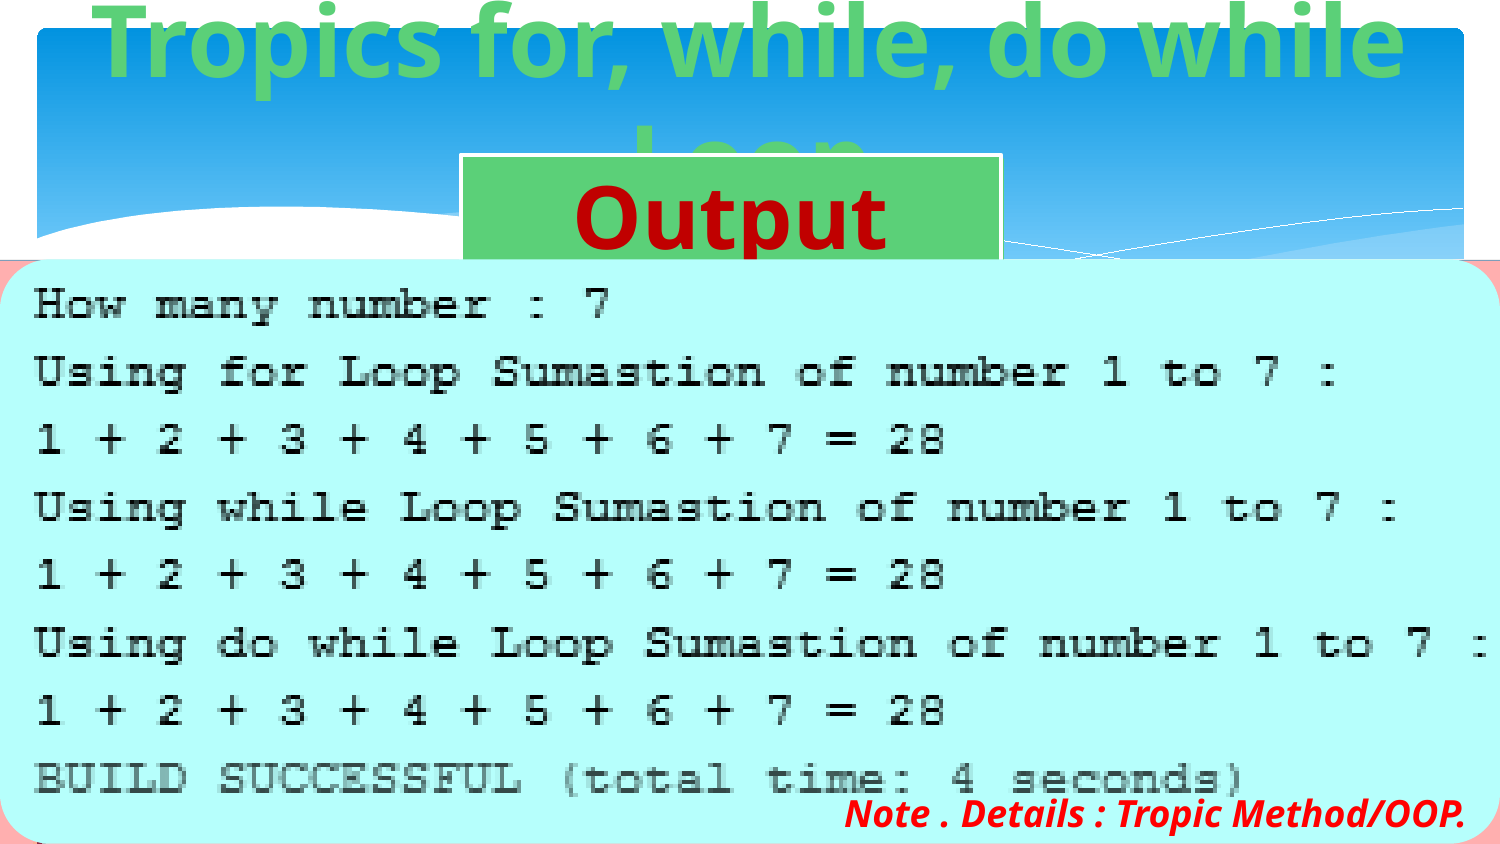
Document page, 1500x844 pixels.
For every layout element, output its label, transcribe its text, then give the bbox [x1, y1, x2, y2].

title Tropics for, while, do while Loop [0, 0, 1500, 196]
text_box Output [459, 153, 1003, 256]
picture [0, 259, 1500, 844]
